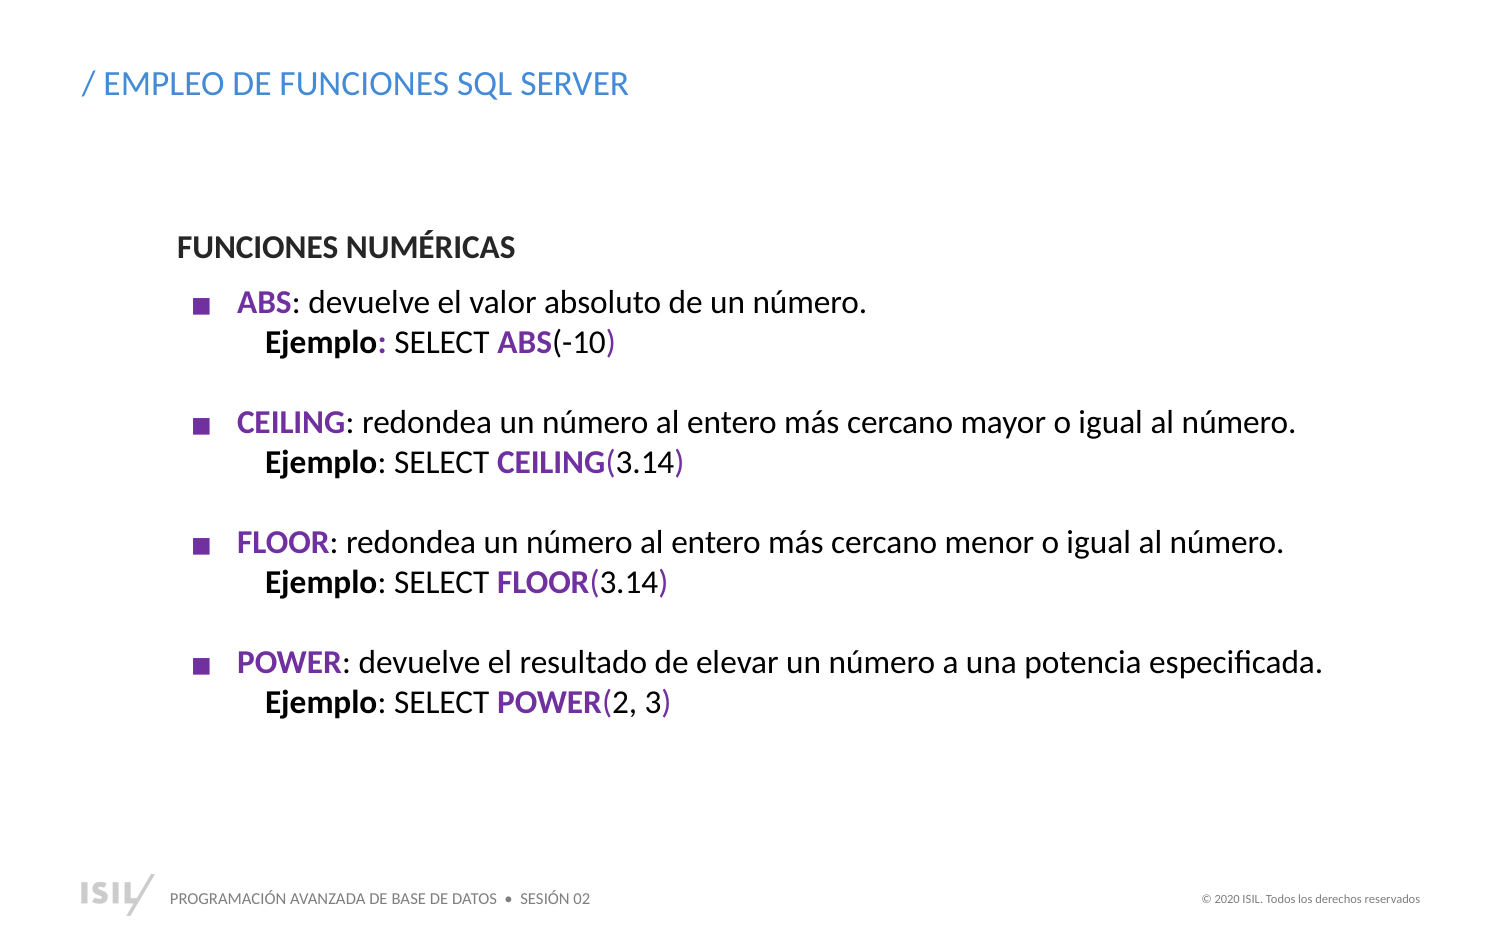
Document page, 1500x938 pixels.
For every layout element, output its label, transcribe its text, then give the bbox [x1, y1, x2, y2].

text_box ABS: devuelve el valor absoluto de un número. Ejemplo: SELECT ABS(-10) CEILING: redondea un número al entero más cercano mayor o igual al número. Ejemplo: SELECT CEILING(3.14) FLOOR: redondea un número al entero más cercano menor o igual al número. Ejemplo: SELECT FLOOR(3.14) POWER: devuelve el resultado de elevar un número a una potencia especificada. Ejemplo: SELECT POWER(2, 3) [175, 273, 1382, 728]
text_box FUNCIONES NUMÉRICAS [175, 225, 583, 266]
text_box / EMPLEO DE FUNCIONES SQL SERVER [66, 52, 1249, 111]
